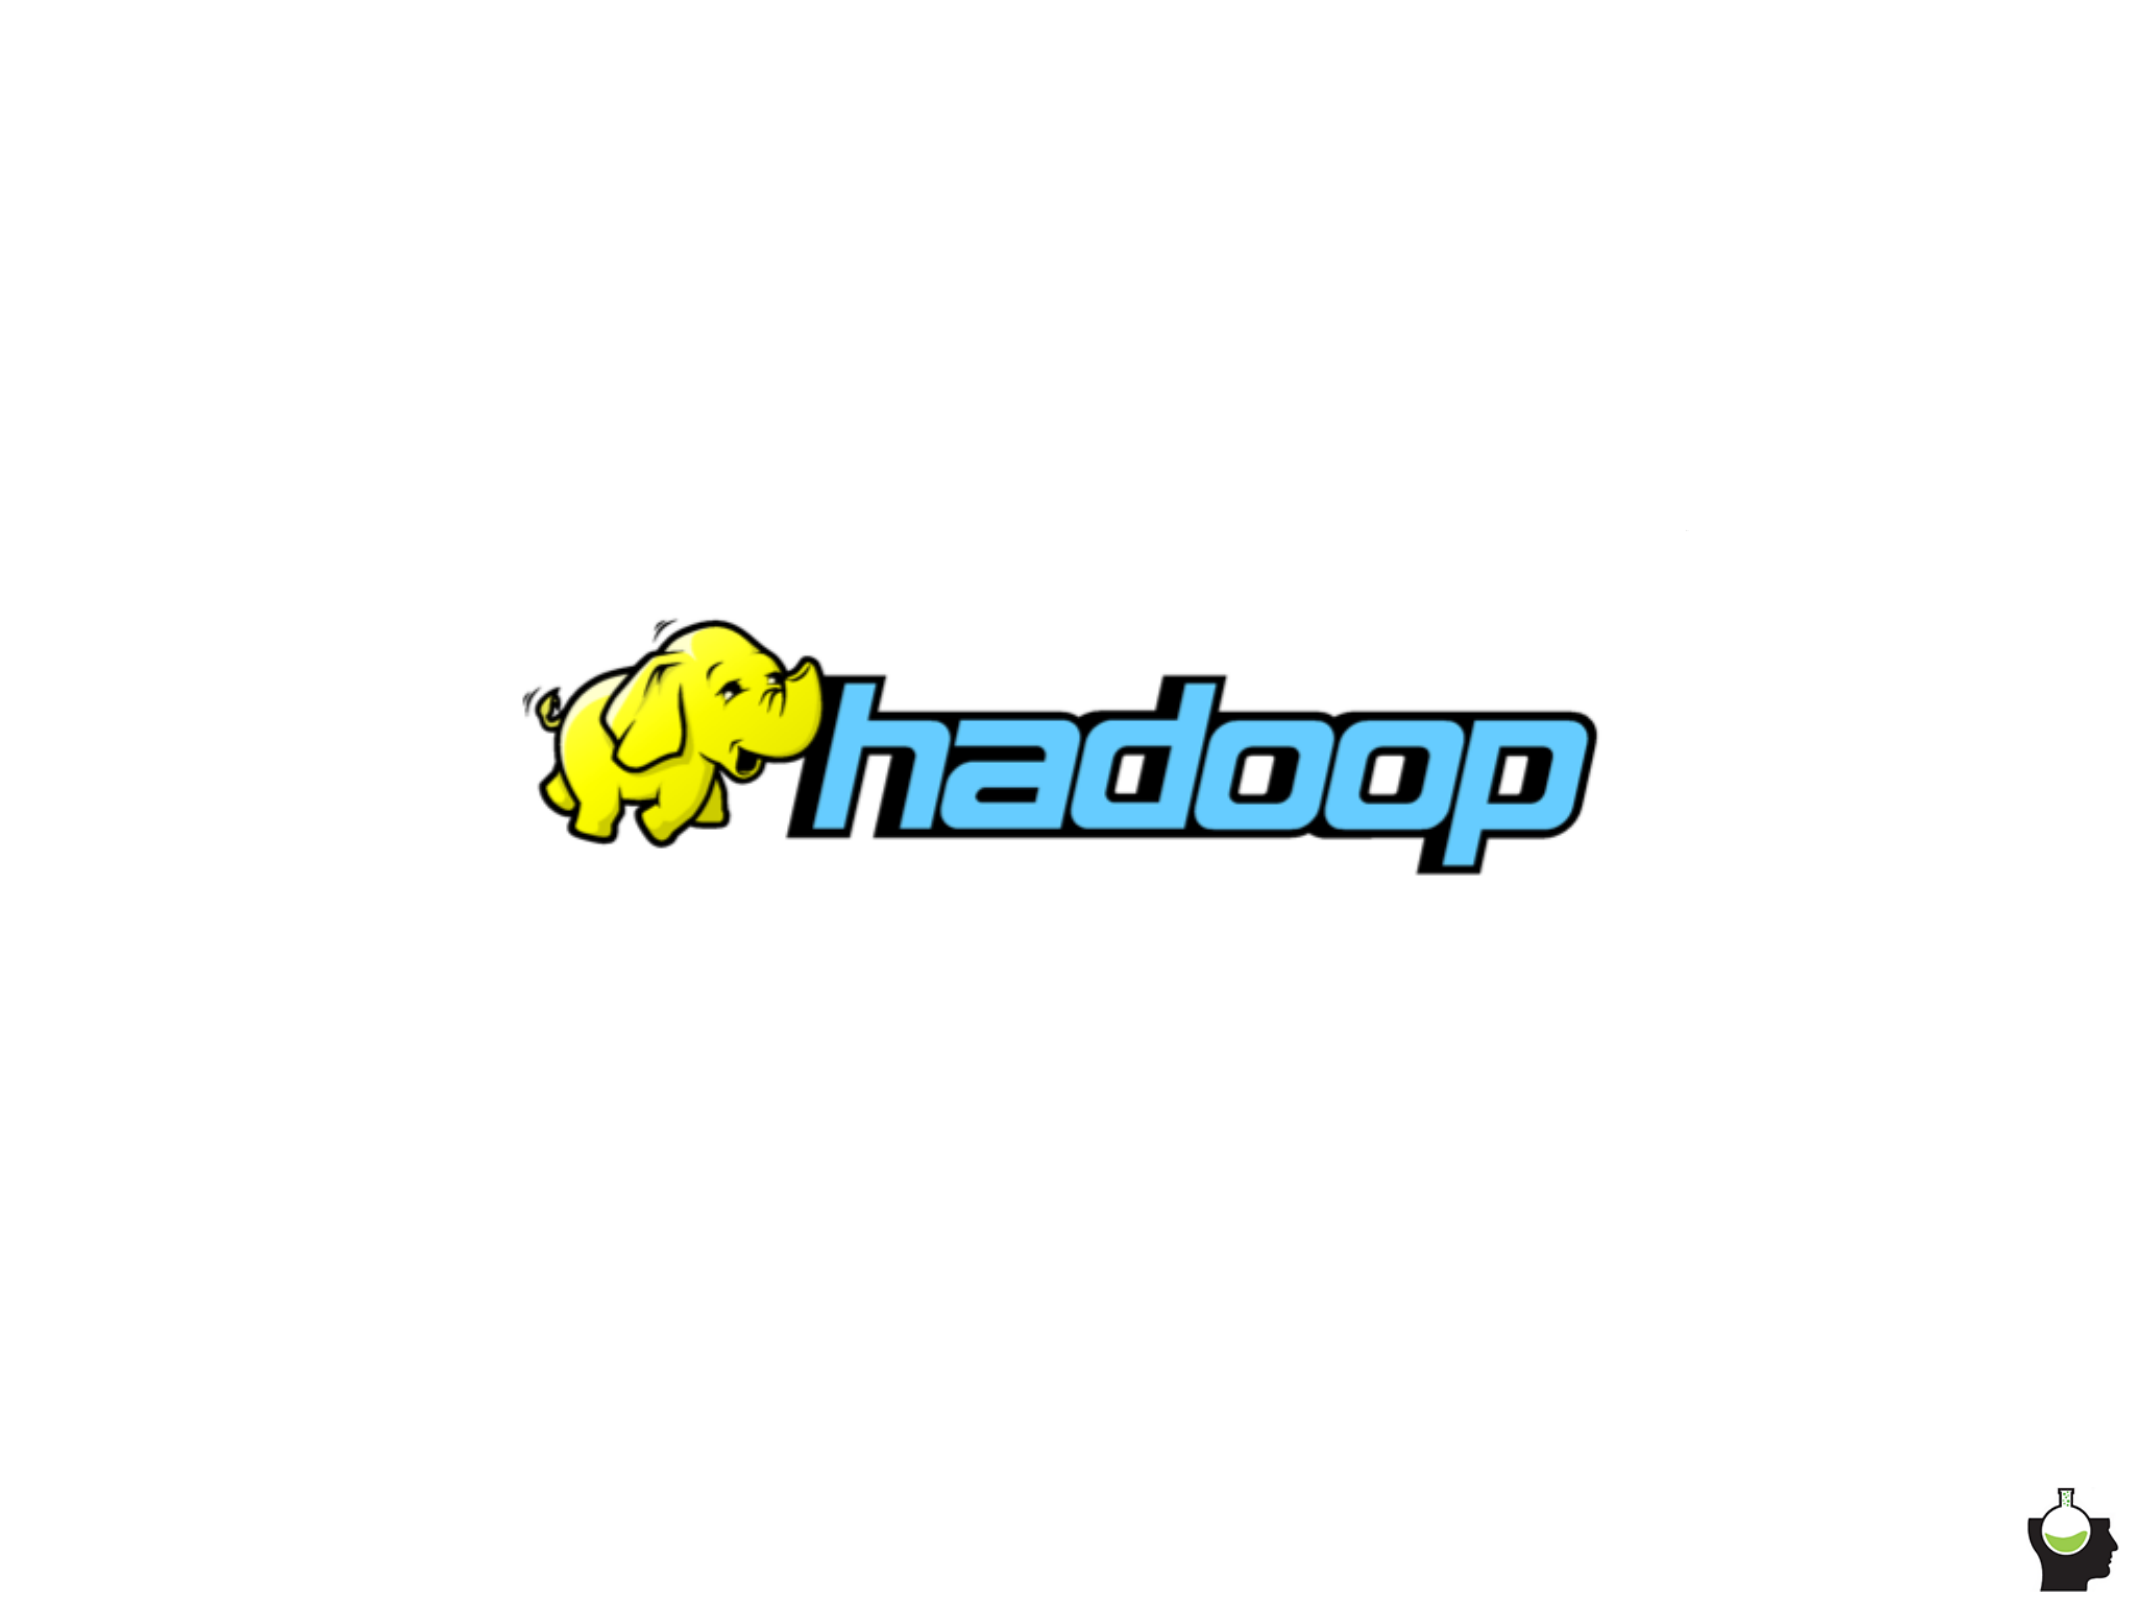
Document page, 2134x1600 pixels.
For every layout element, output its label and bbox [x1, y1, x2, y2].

picture [444, 529, 1689, 977]
picture [2025, 1487, 2120, 1592]
